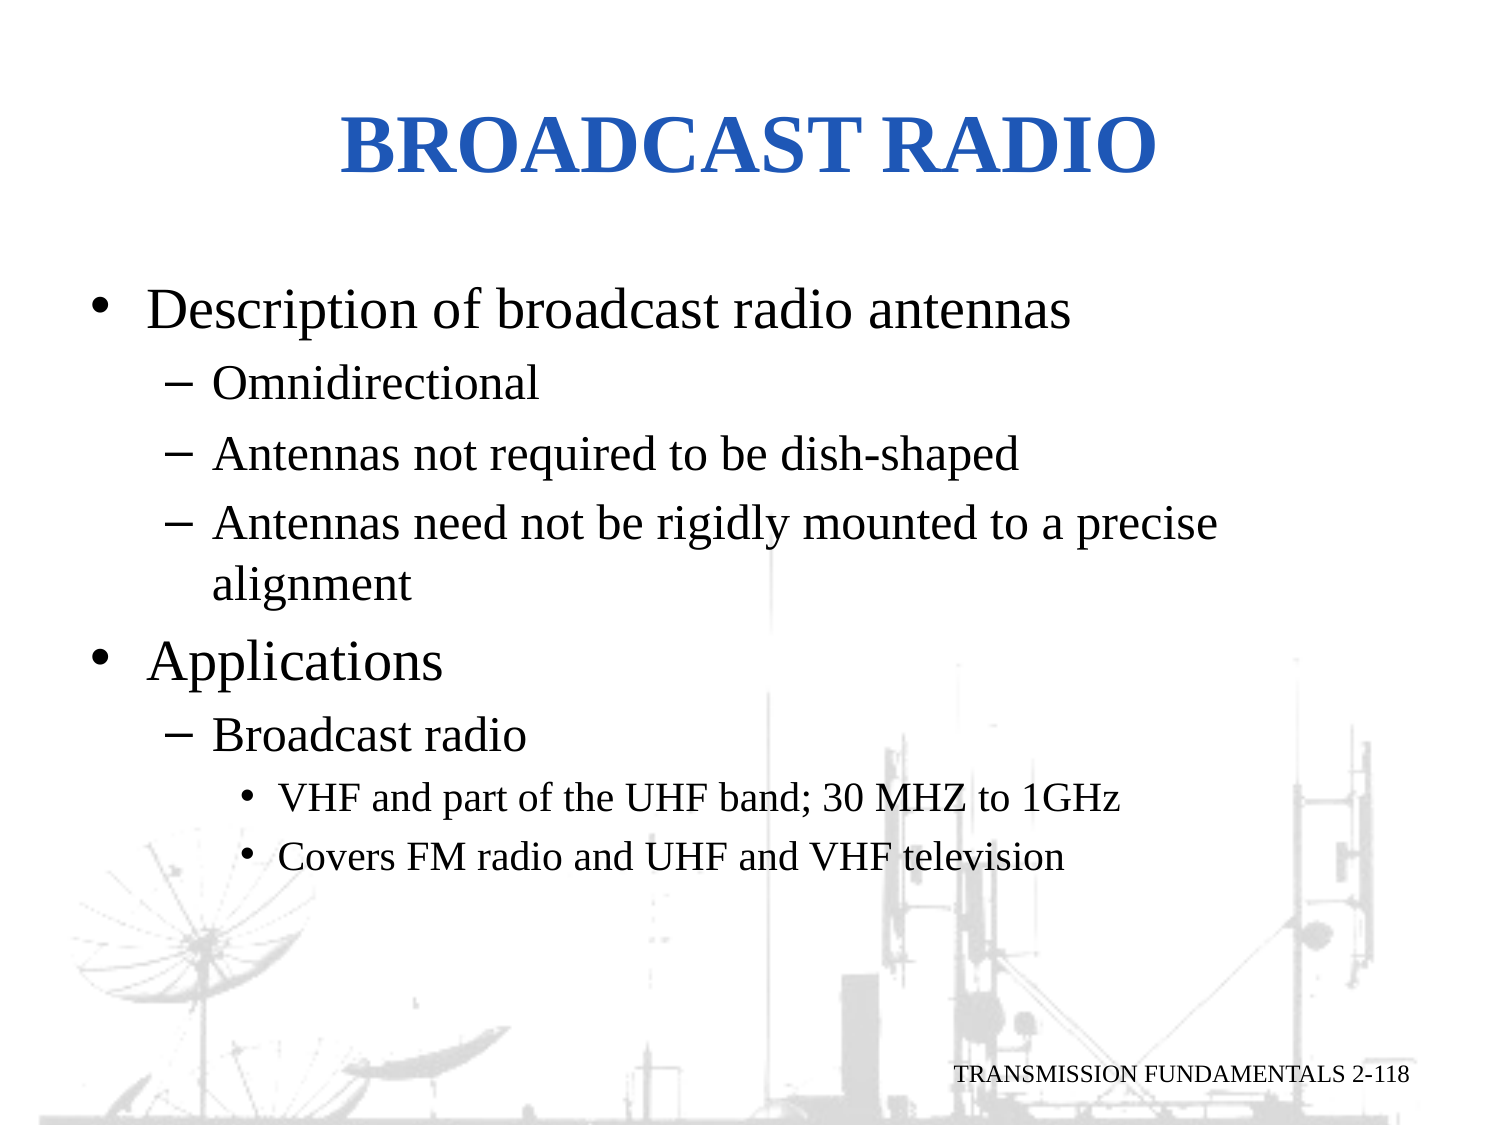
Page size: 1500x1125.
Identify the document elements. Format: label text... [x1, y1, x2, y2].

title Broadcast Radio [75, 45, 1425, 233]
list Description of broadcast radio antennas Omnidirectional Antennas not required to be dish-shaped Antennas need not be rigidly mounted to a precise alignment Applications Broadcast radio VHF and part of the UHF band; 30 MHZ to 1GHz Covers FM radio and UHF and VHF television [75, 262, 1425, 1005]
slide_number TRANSMISSION FUNDAMENTALS 2-118 [893, 1042, 1425, 1103]
